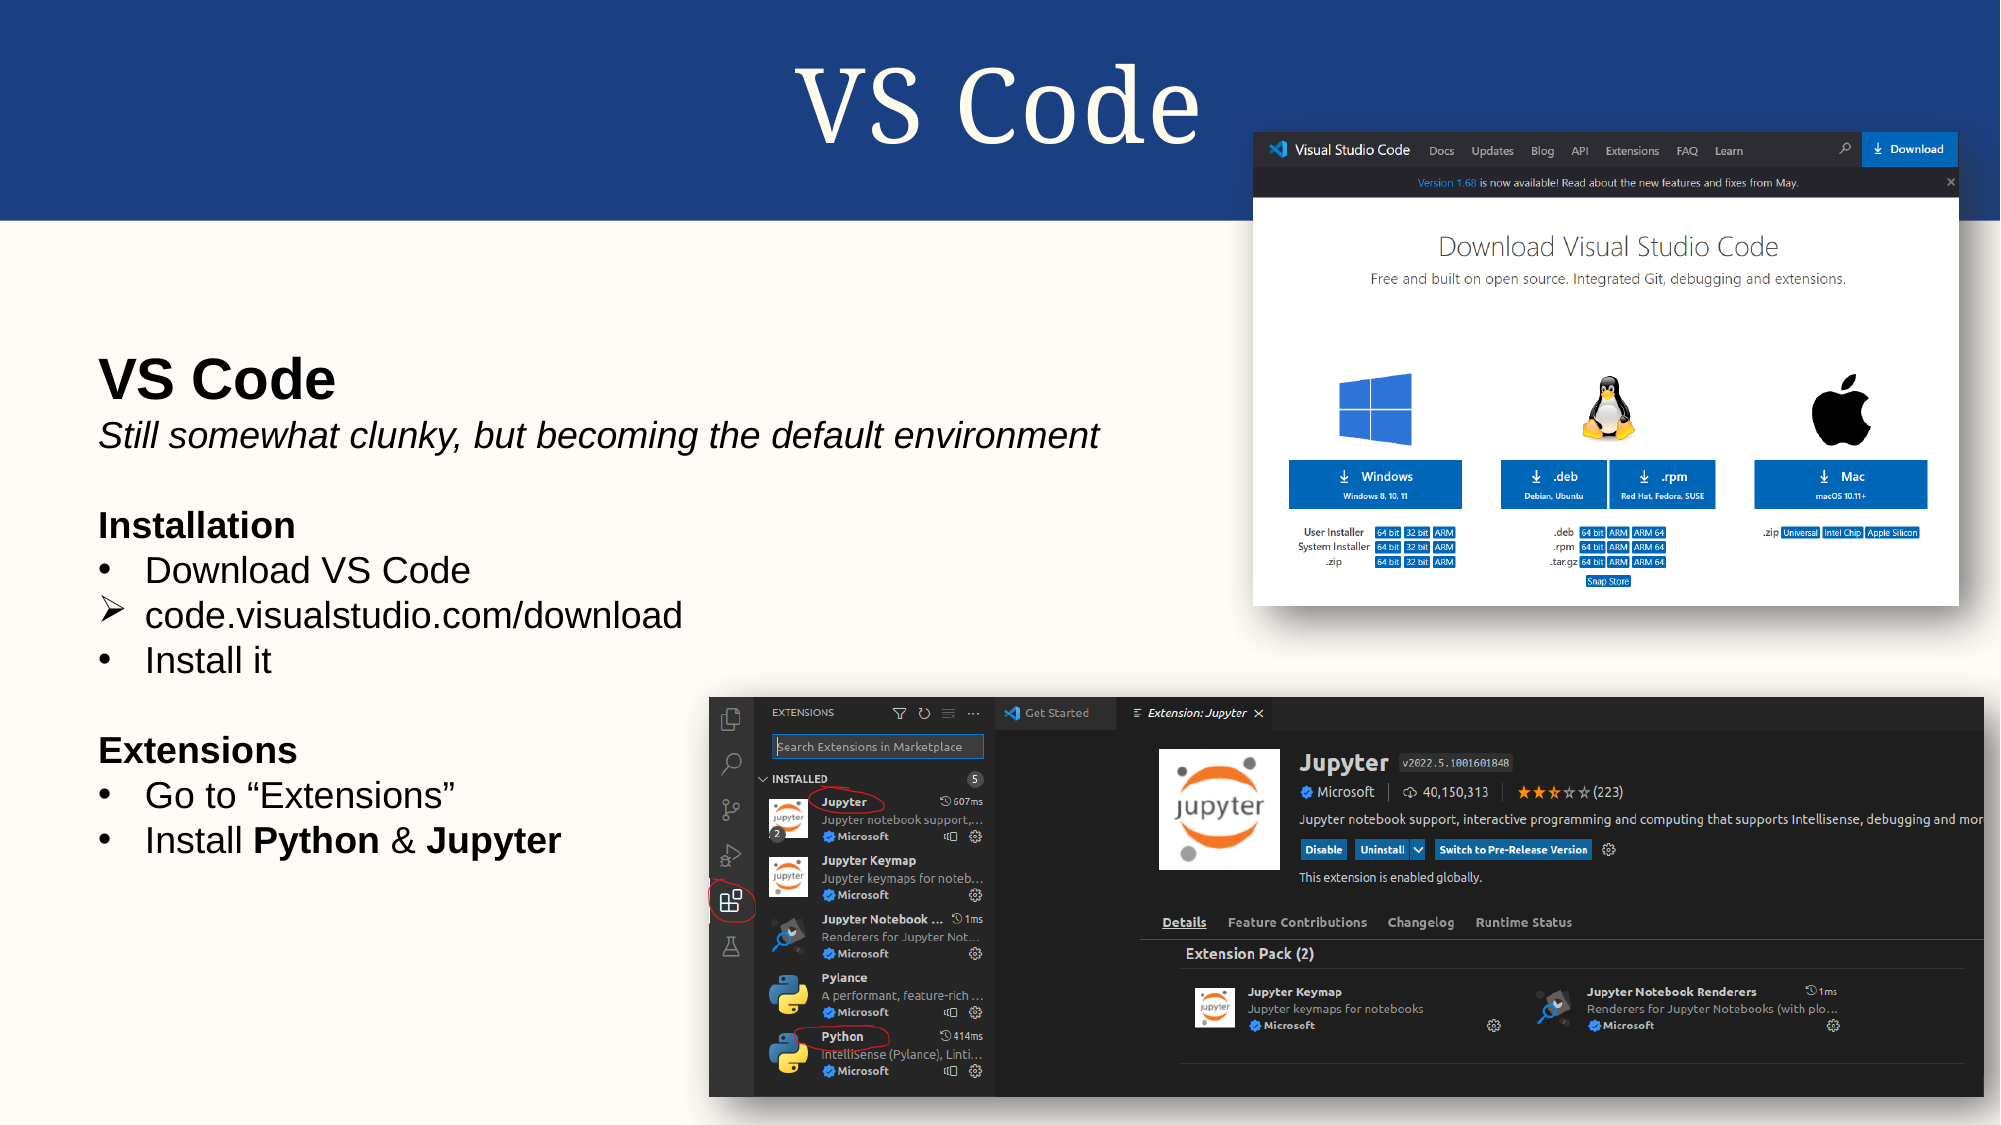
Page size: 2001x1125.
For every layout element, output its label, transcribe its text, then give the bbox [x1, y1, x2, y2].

picture [706, 697, 1984, 1097]
title VS Code [129, 46, 1871, 175]
text_box VS Code Still somewhat clunky, but becoming the default environment Installation Download VS Code code.visualstudio.com/download Install it Extensions Go to “Extensions” Install Python & Jupyter [83, 132, 1196, 1115]
picture [1253, 132, 1959, 606]
